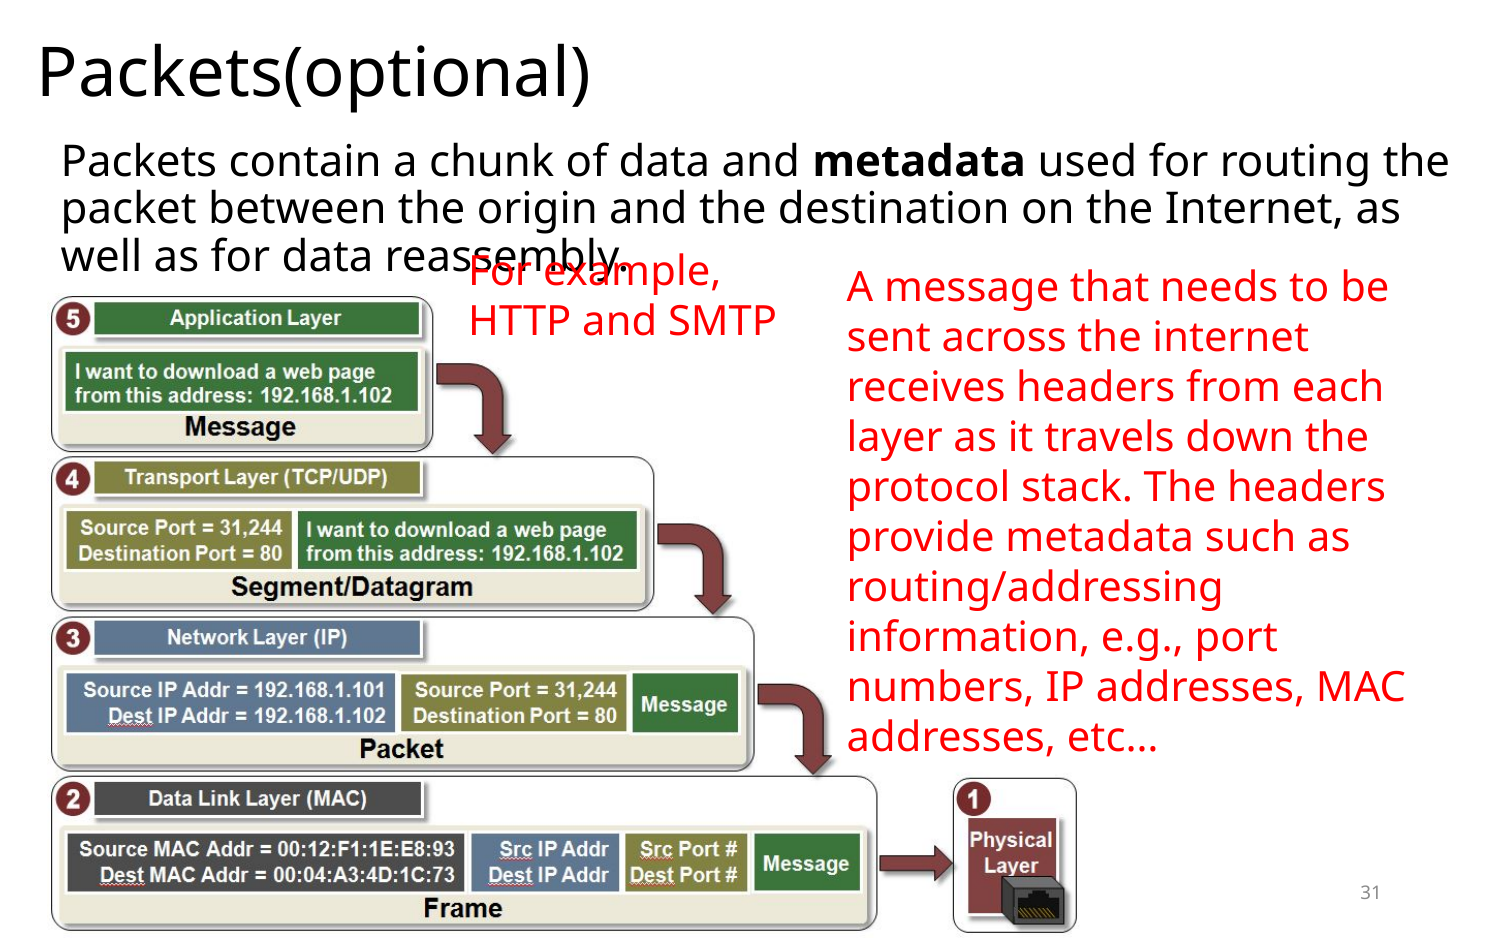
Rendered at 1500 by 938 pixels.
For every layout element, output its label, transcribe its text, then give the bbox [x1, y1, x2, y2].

text_box For example, HTTP and SMTP [453, 236, 793, 293]
text_box A message that needs to be sent across the internet receives headers from each layer as it travels down the protocol stack. The headers provide metadata such as routing/addressing information, e.g., port numbers, IP addresses, MAC addresses, etc… [831, 252, 1490, 768]
picture [47, 293, 1083, 938]
slide_number 31 [1083, 868, 1397, 919]
list Packets contain a chunk of data and metadata used for routing the packet between the origin and the destination on the Internet, as well as for data reassembly. [45, 131, 1479, 924]
title Packets(optional) [21, 17, 1316, 131]
